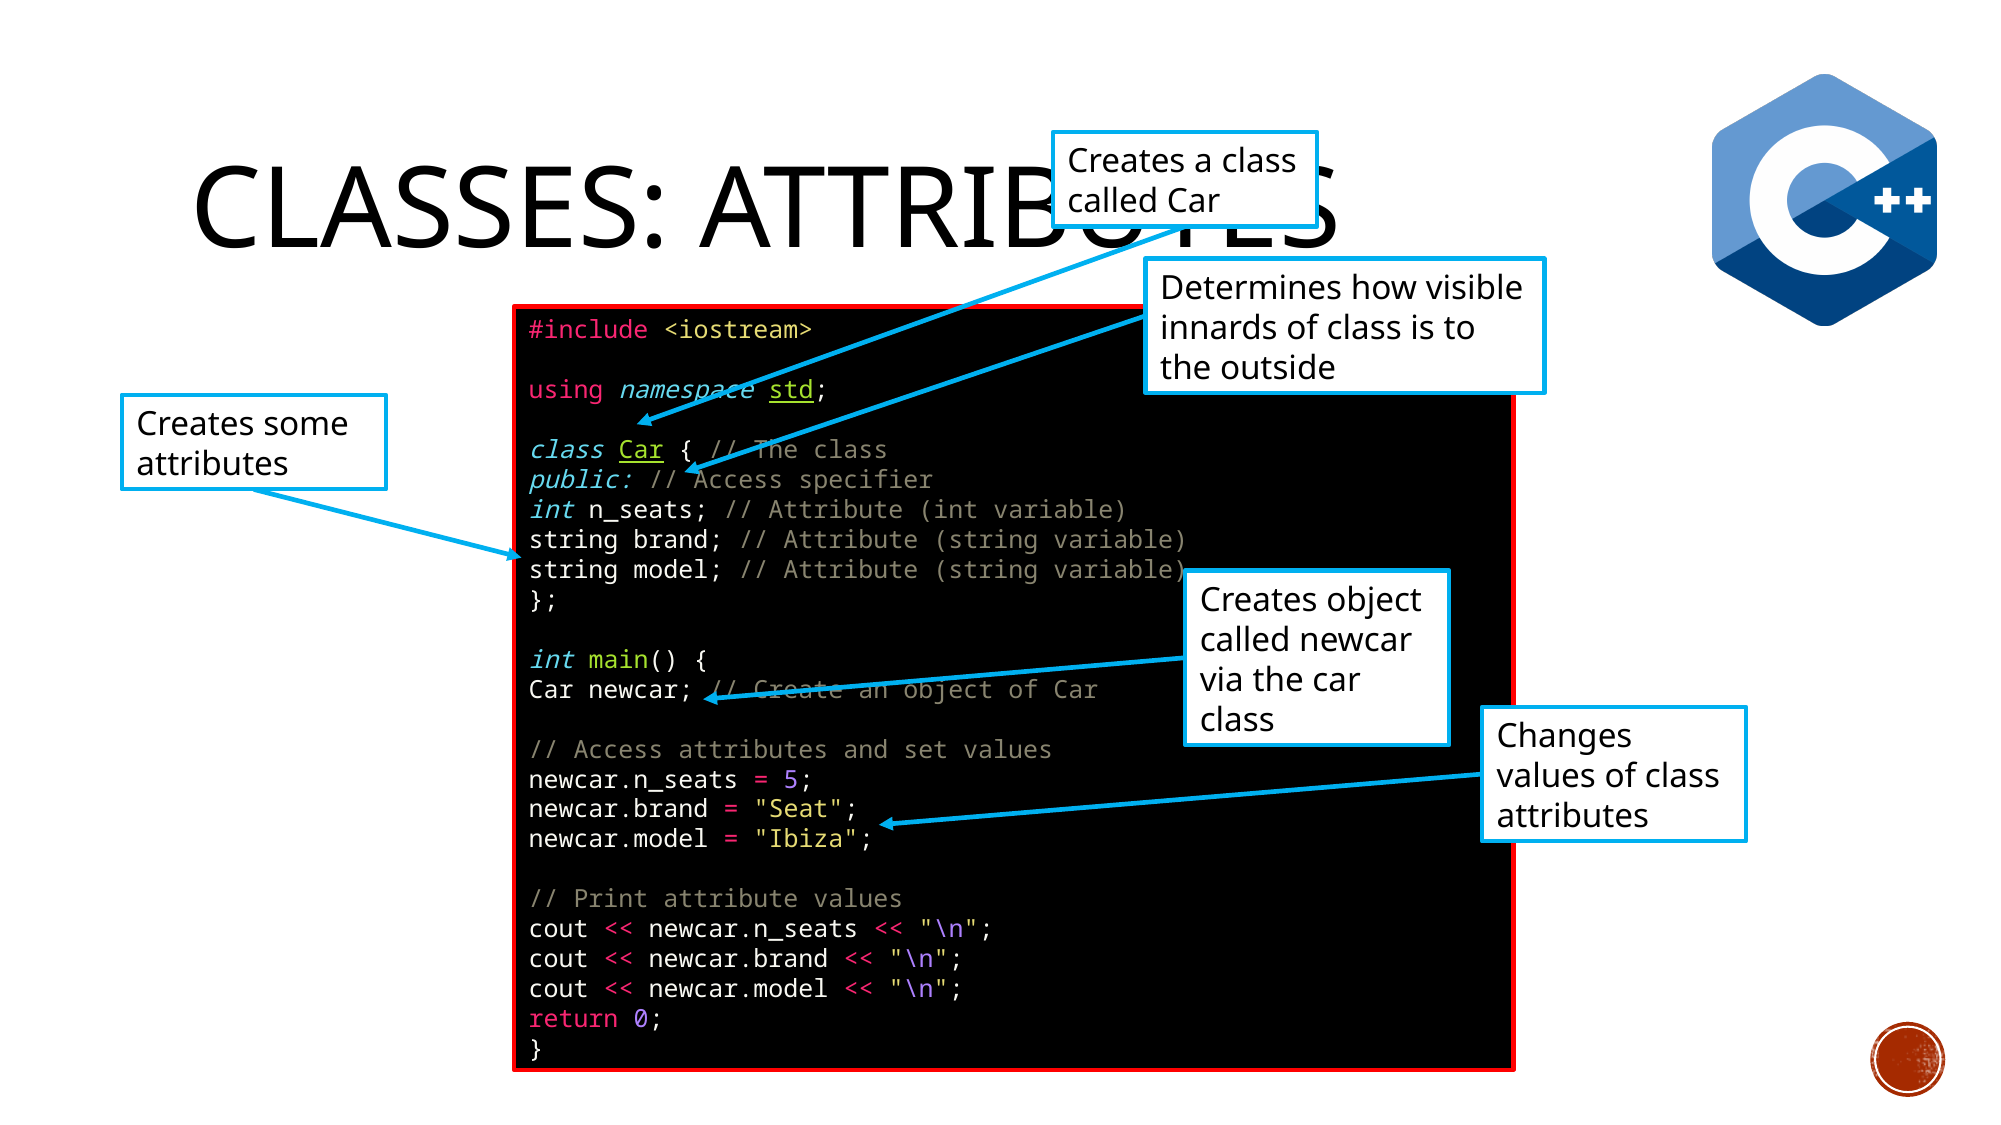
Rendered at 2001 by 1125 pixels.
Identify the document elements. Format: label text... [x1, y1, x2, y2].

title Classes: attributes [175, 79, 1826, 344]
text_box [638, 230, 1185, 471]
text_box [686, 317, 1146, 471]
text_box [256, 493, 519, 556]
text_box Creates a class called Car [1052, 131, 1318, 227]
picture [1712, 74, 1937, 326]
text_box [705, 661, 1183, 697]
text_box Creates some attributes [121, 394, 386, 490]
text_box #include <iostream> using namespace std; class Car { // The class public: // Access specifier int n_seats; // Attribute (int variable) string brand; // Attribute (string variable) string model; // Attribute (string variable) }; int main() { Car newcar; // Create an object of Car // Access attributes and set values newcar.n_seats = 5; newcar.brand = "Seat"; newcar.model = "Ibiza"; // Print attribute values cout << newcar.n_seats << "\n"; cout << newcar.brand << "\n"; cout << newcar.model << "\n"; return 0; } [513, 228, 1514, 1070]
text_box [882, 778, 1480, 823]
text_box Changes values of class attributes [1481, 706, 1747, 842]
text_box Determines how visible innards of class is to the outside [1186, 258, 1545, 394]
text_box Creates object called newcar via the car class [1185, 570, 1450, 745]
